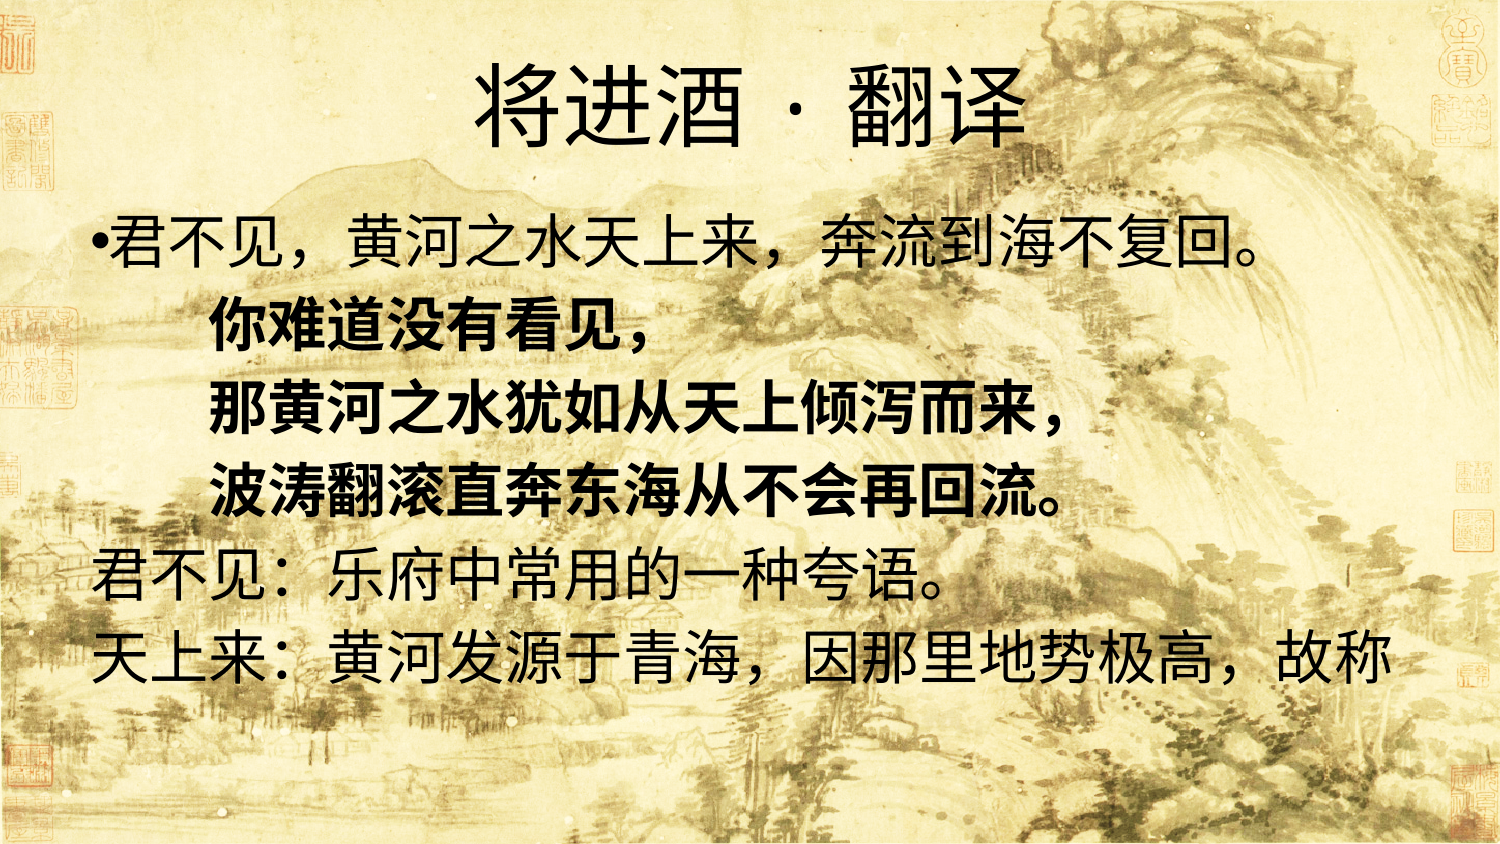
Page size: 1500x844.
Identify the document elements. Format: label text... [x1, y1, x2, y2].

picture [0, 0, 1500, 844]
title 将进酒·翻译 [74, 33, 1426, 175]
list 君不见，黄河之水天上来，奔流到海不复回。 你难道没有看见， 那黄河之水犹如从天上倾泻而来， 波涛翻滚直奔东海从不会再回流。 君不见：乐府中常用的一种夸语。 天上来：黄河发源于青海，因那里地势极高，故称 [74, 196, 1426, 754]
